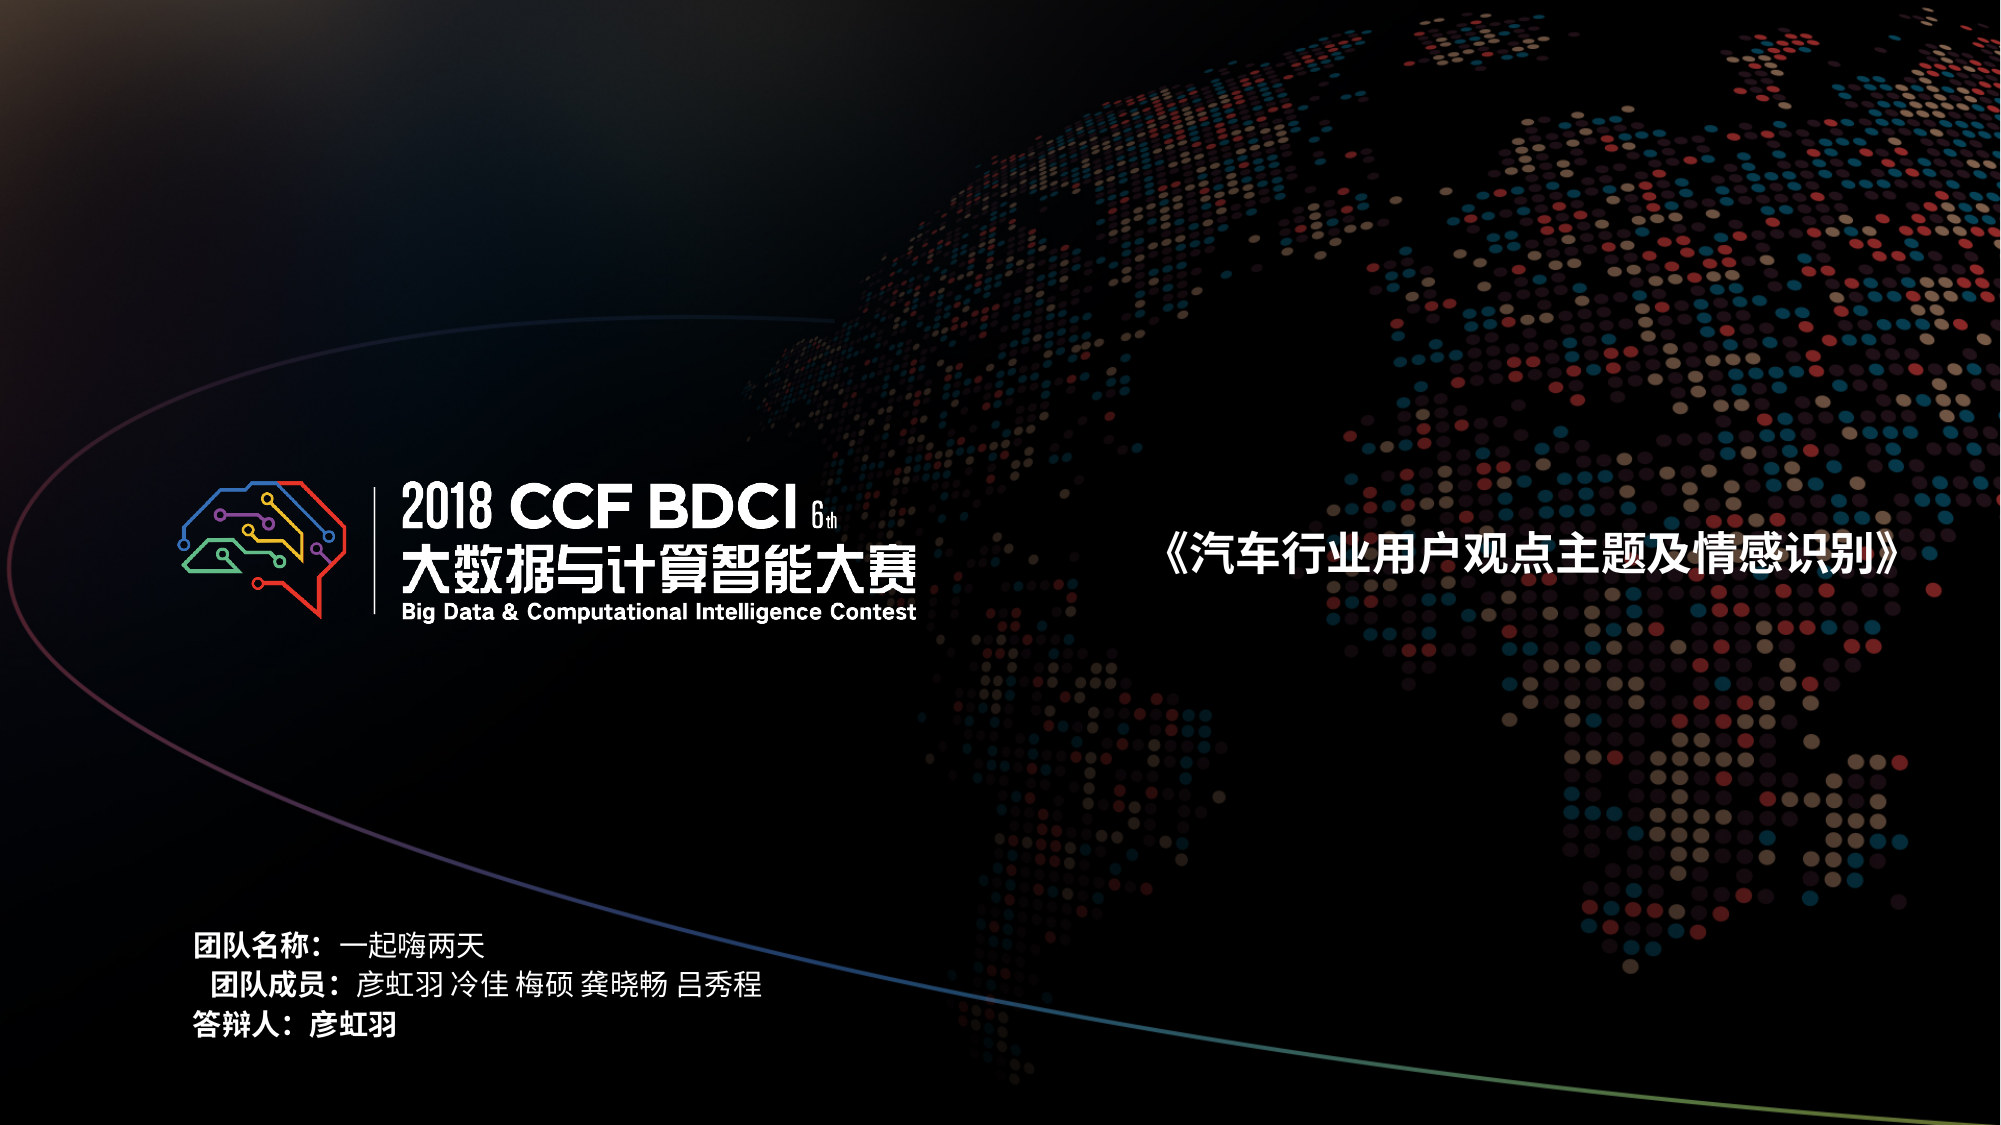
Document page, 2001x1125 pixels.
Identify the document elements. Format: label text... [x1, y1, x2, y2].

text_box 《汽车行业用户观点主题及情感识别》 [1128, 517, 1937, 588]
text_box 团队名称：一起嗨两天 [178, 920, 501, 970]
text_box 团队成员：彦虹羽 冷佳 梅硕 龚晓畅 吕秀程 [195, 958, 778, 1009]
picture [0, 0, 2001, 1125]
text_box 答辩人：彦虹羽 [178, 999, 413, 1049]
